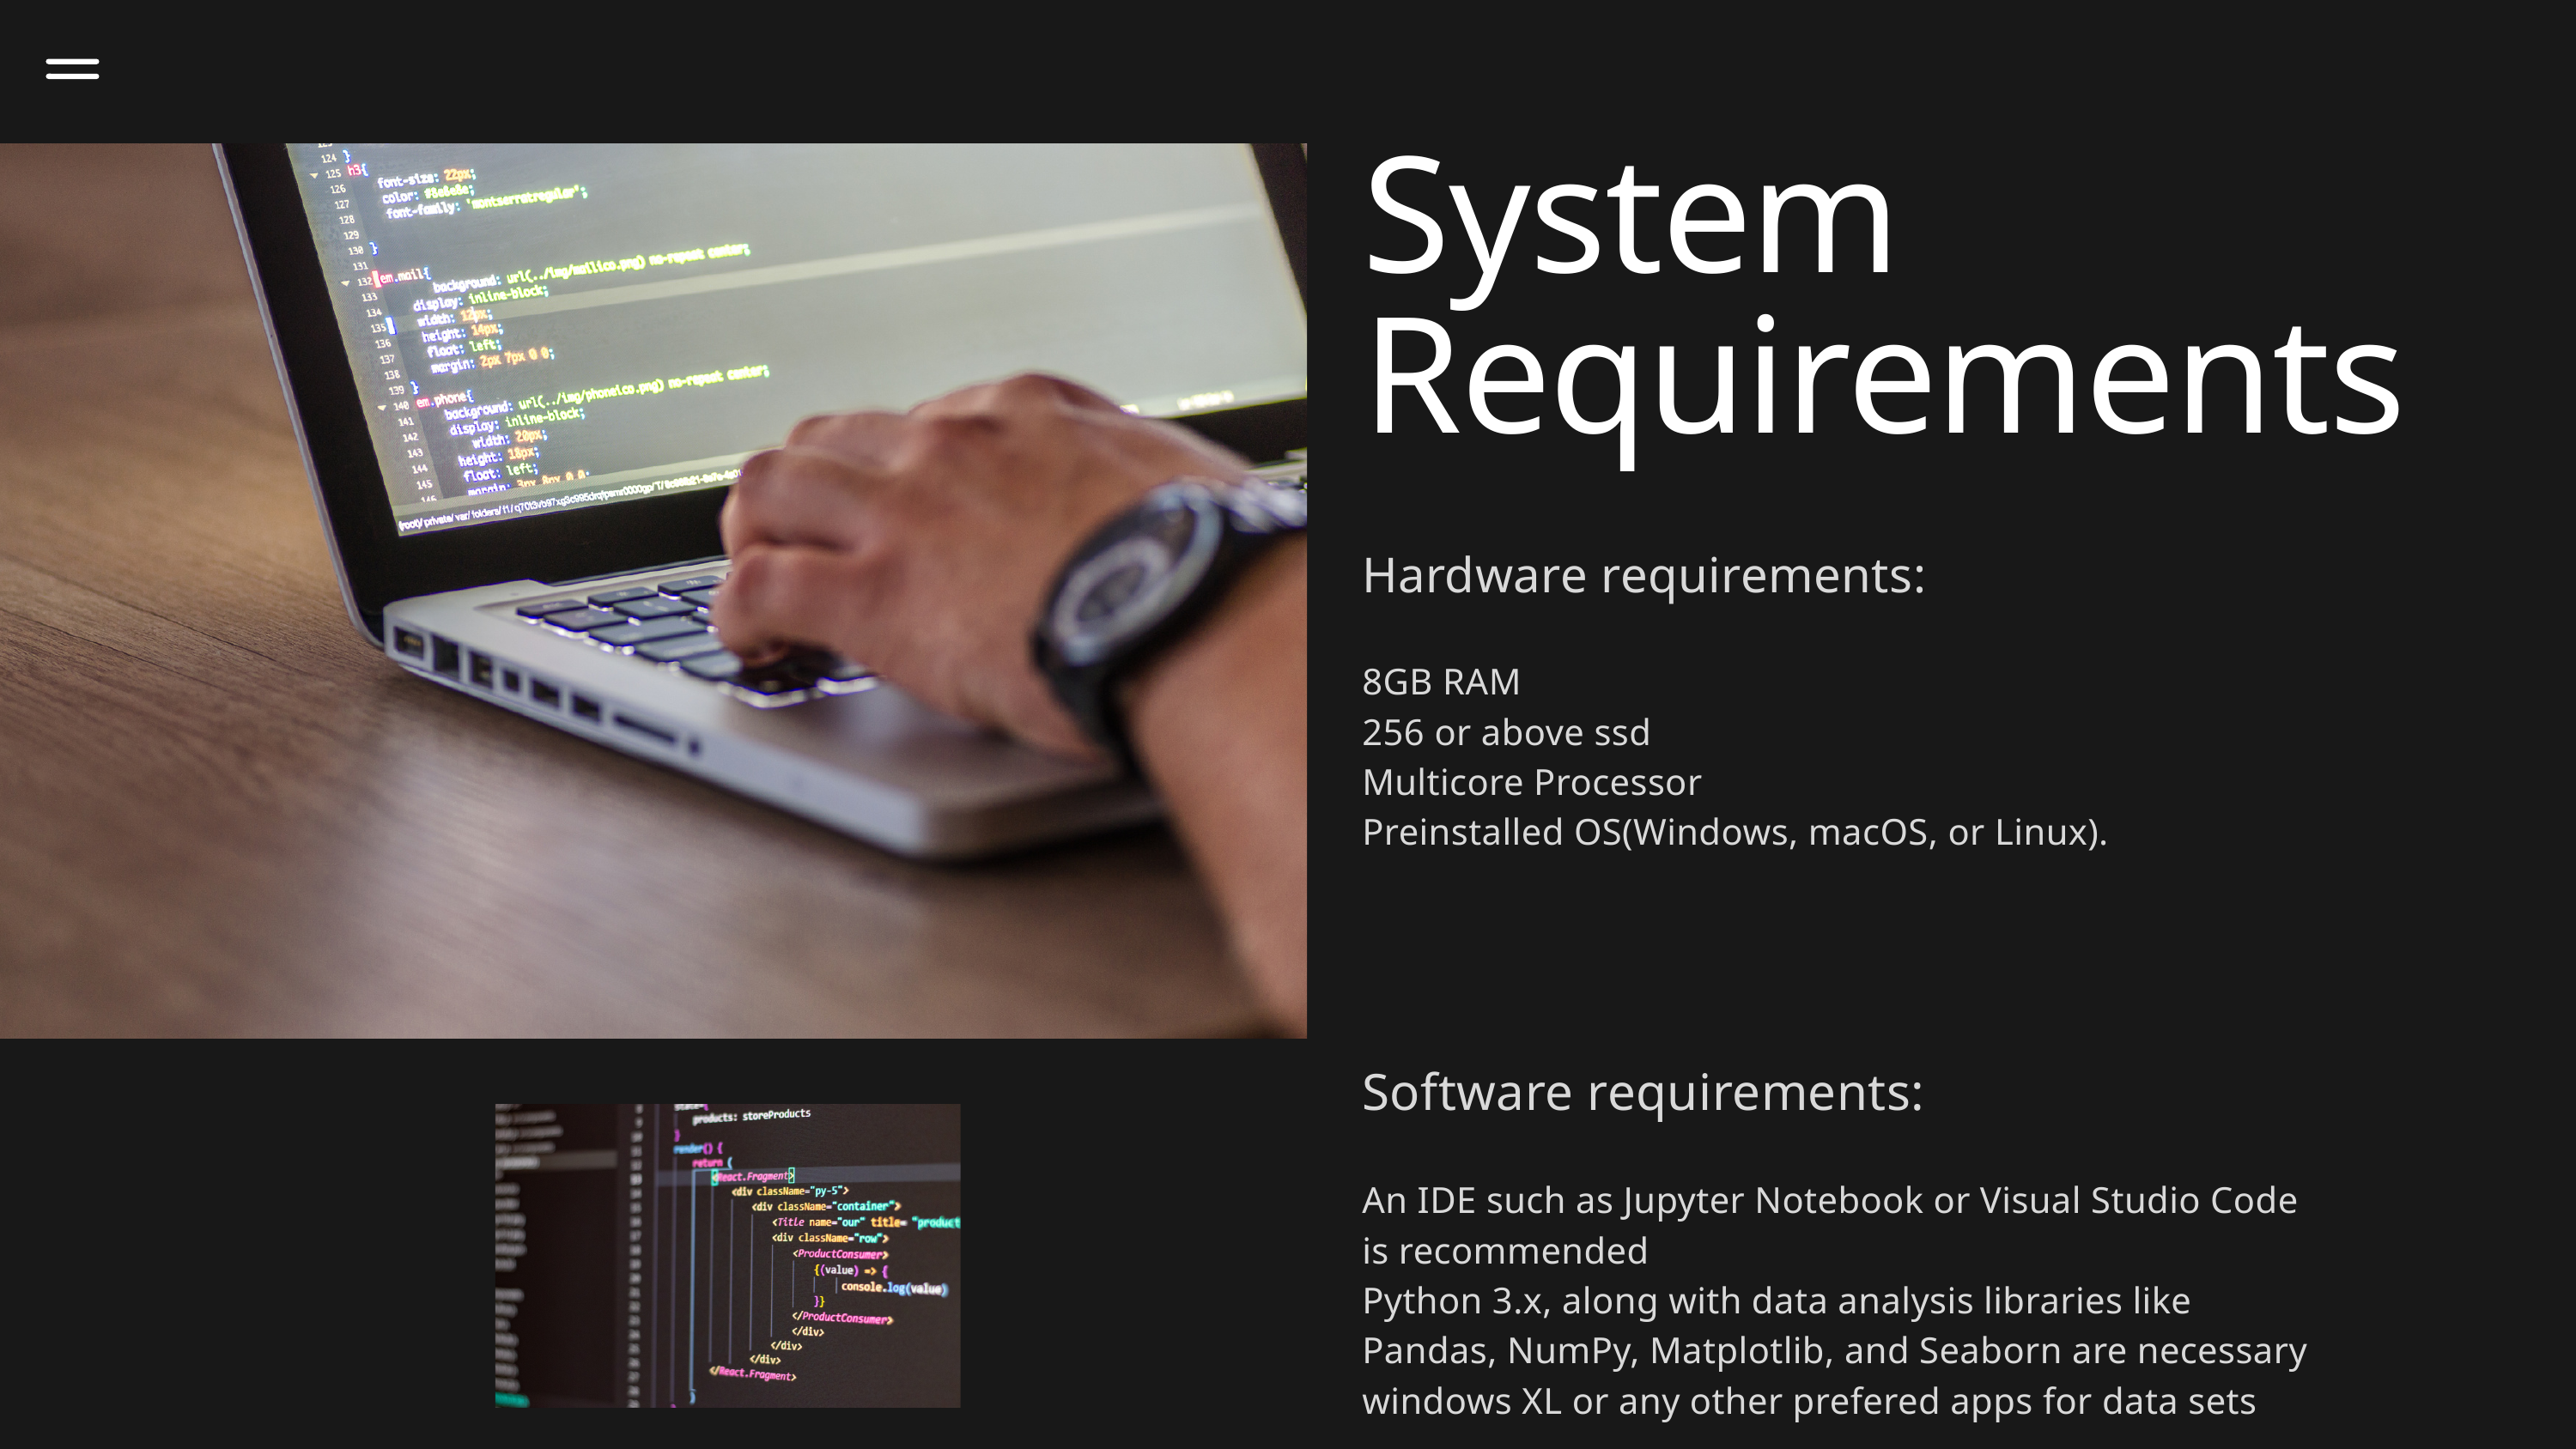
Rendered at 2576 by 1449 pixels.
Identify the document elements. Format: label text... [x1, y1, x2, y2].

text_box System Requirements [1362, 143, 2439, 466]
text_box Hardware requirements: 8GB RAM 256 or above ssd Multicore Processor Preinstalled OS(Windows, macOS, or Linux). [1362, 534, 2461, 853]
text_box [495, 1103, 961, 1408]
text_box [0, 143, 1308, 1039]
text_box Software requirements: An IDE such as Jupyter Notebook or Visual Studio Code is recommended Python 3.x, along with data analysis libraries like Pandas, NumPy, Matplotlib, and Seaborn are necessary windows XL or any other prefered apps for data sets [1362, 1050, 2336, 1422]
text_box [48, 61, 97, 81]
